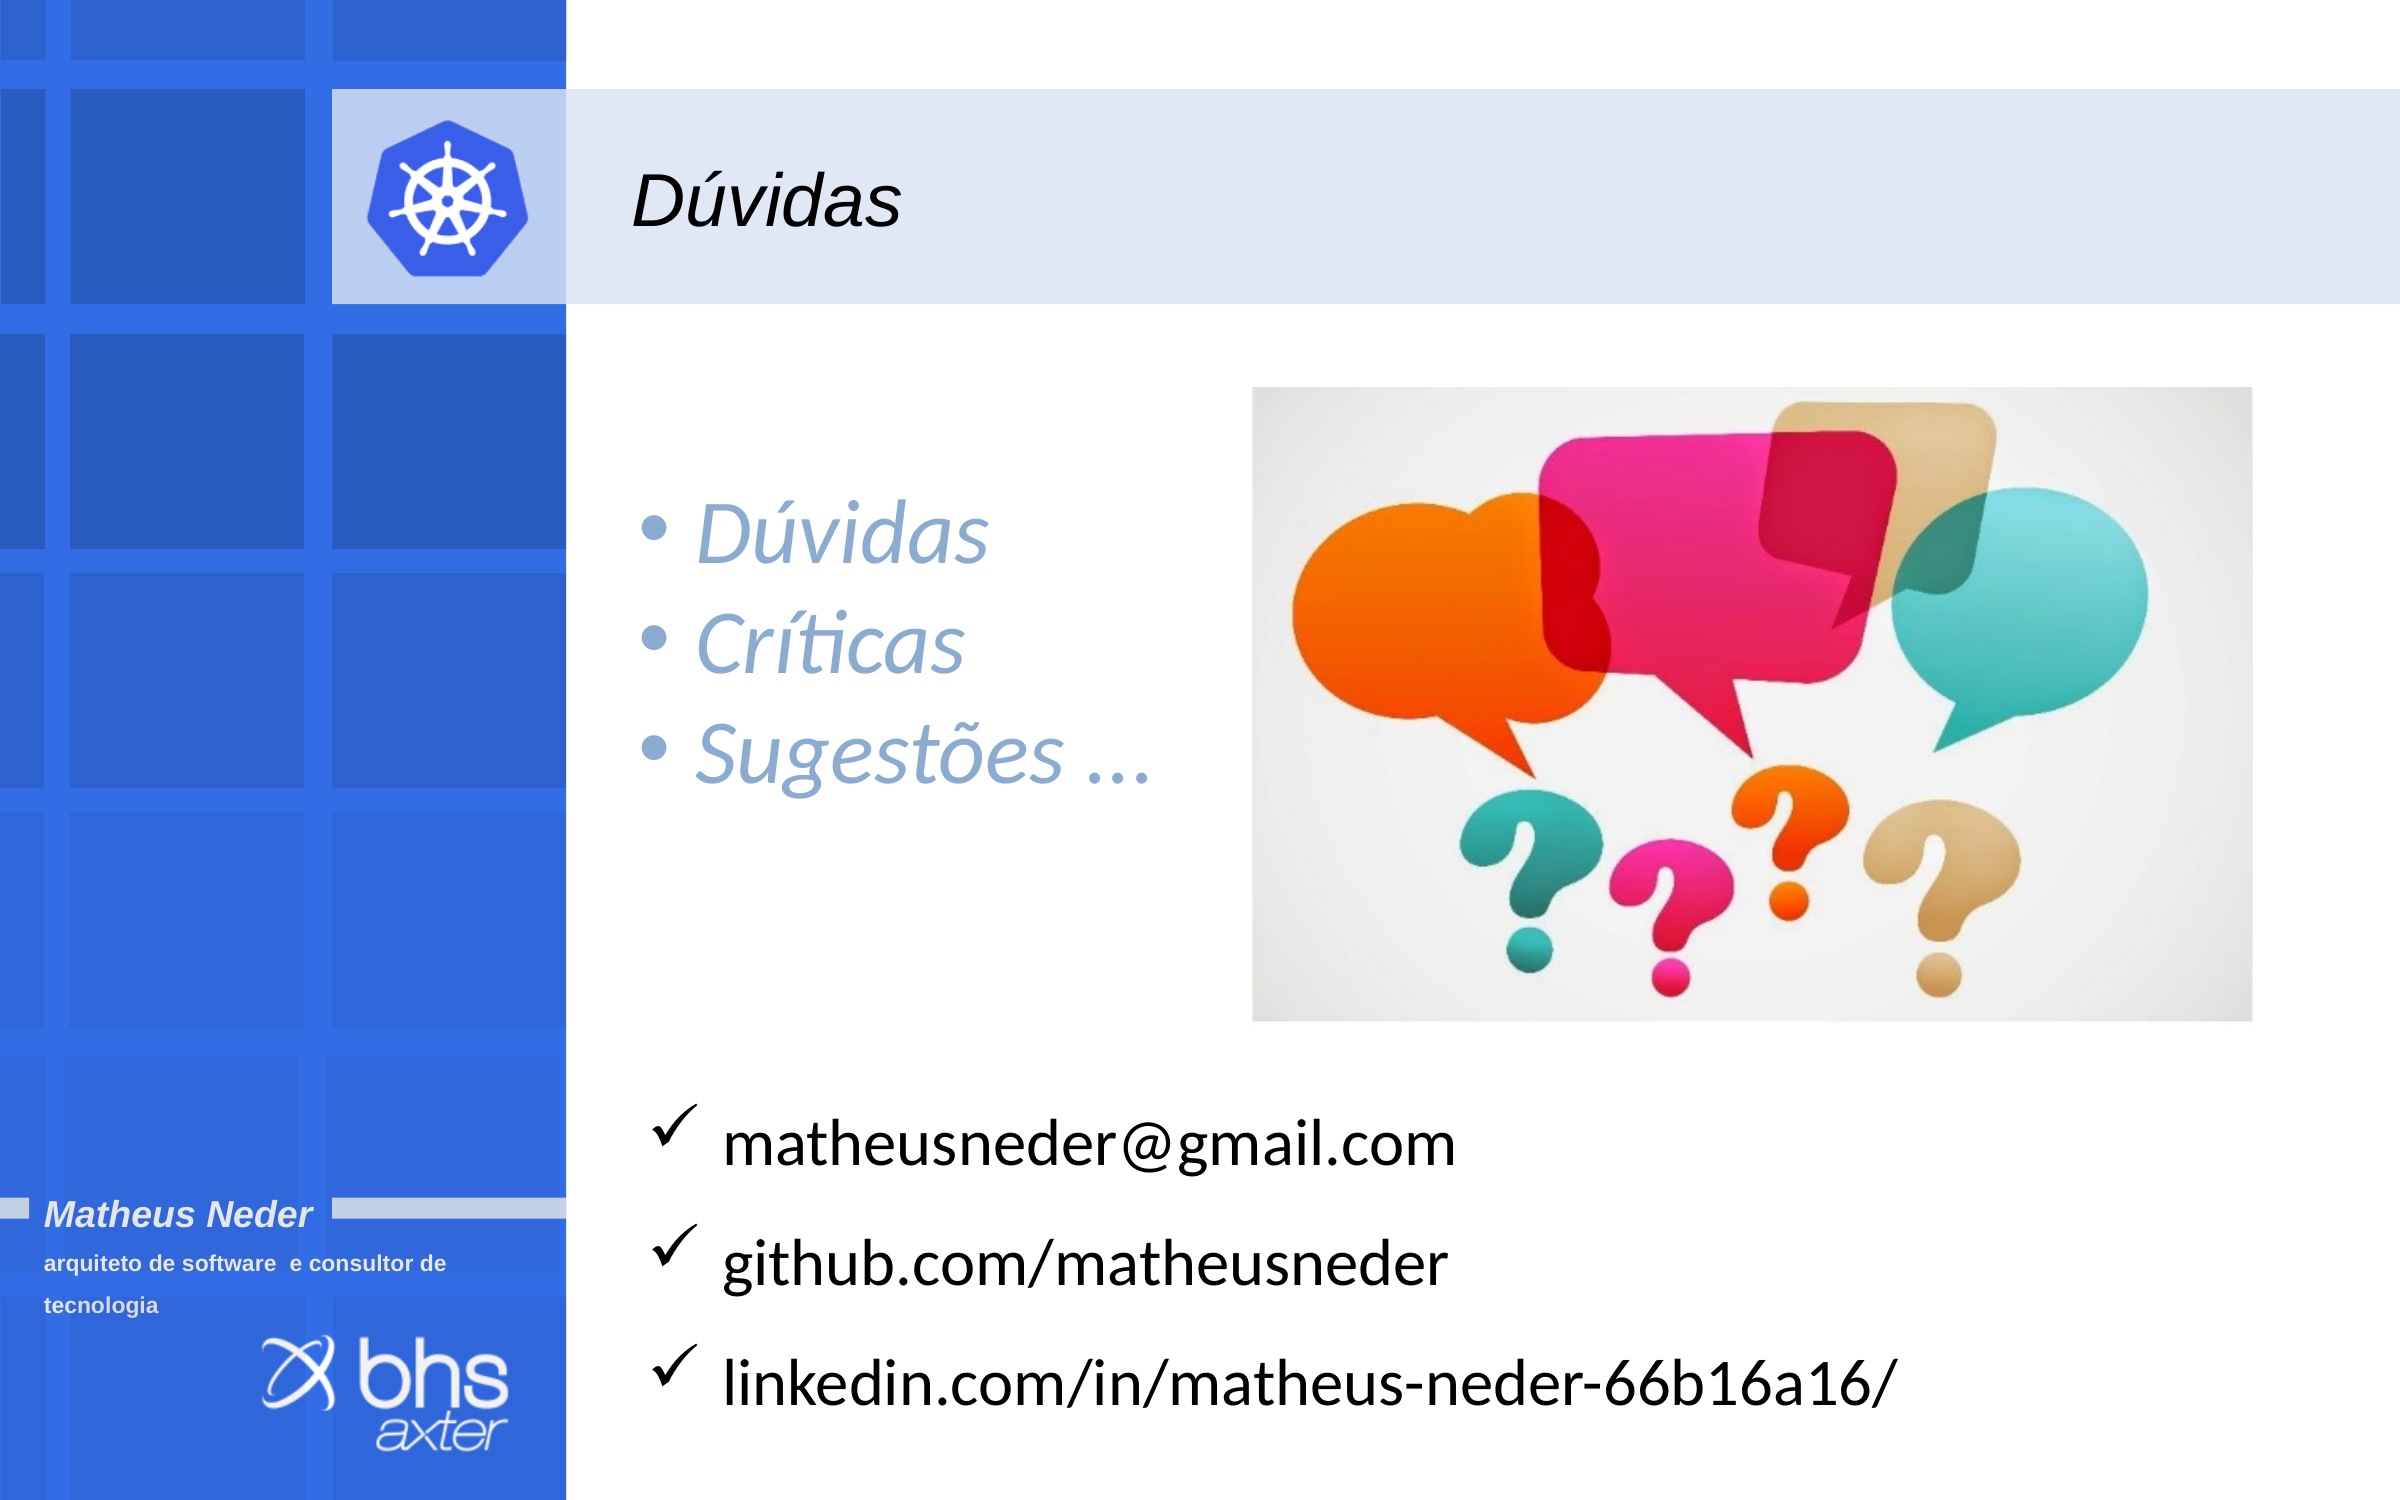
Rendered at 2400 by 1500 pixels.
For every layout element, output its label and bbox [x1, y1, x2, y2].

picture [1252, 387, 2253, 1028]
text_box [0, 0, 2400, 1500]
